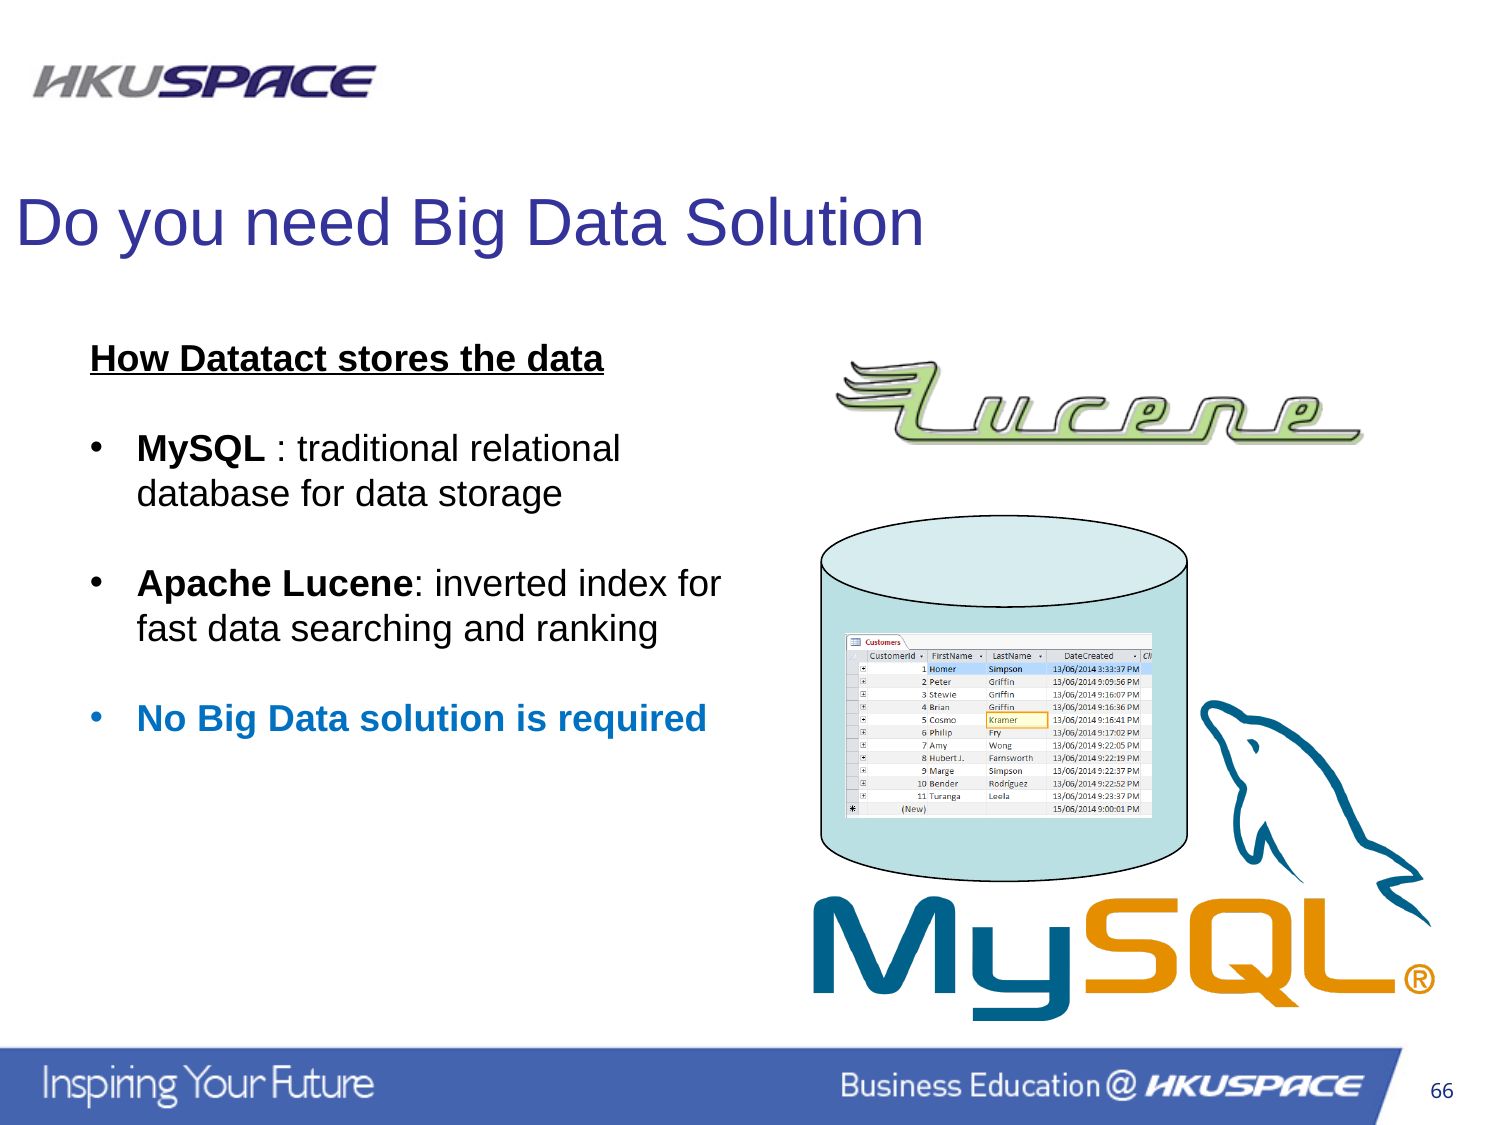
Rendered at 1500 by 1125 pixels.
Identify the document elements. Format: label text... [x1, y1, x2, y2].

title Do you need Big Data Solution [0, 101, 1325, 266]
slide_number 66 [1415, 1070, 1499, 1125]
picture [0, 0, 1500, 1125]
text_box How Datatact stores the data MySQL : traditional relational database for data storage Apache Lucene: inverted index for fast data searching and ranking No Big Data solution is required [75, 326, 774, 746]
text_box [811, 515, 1436, 1021]
